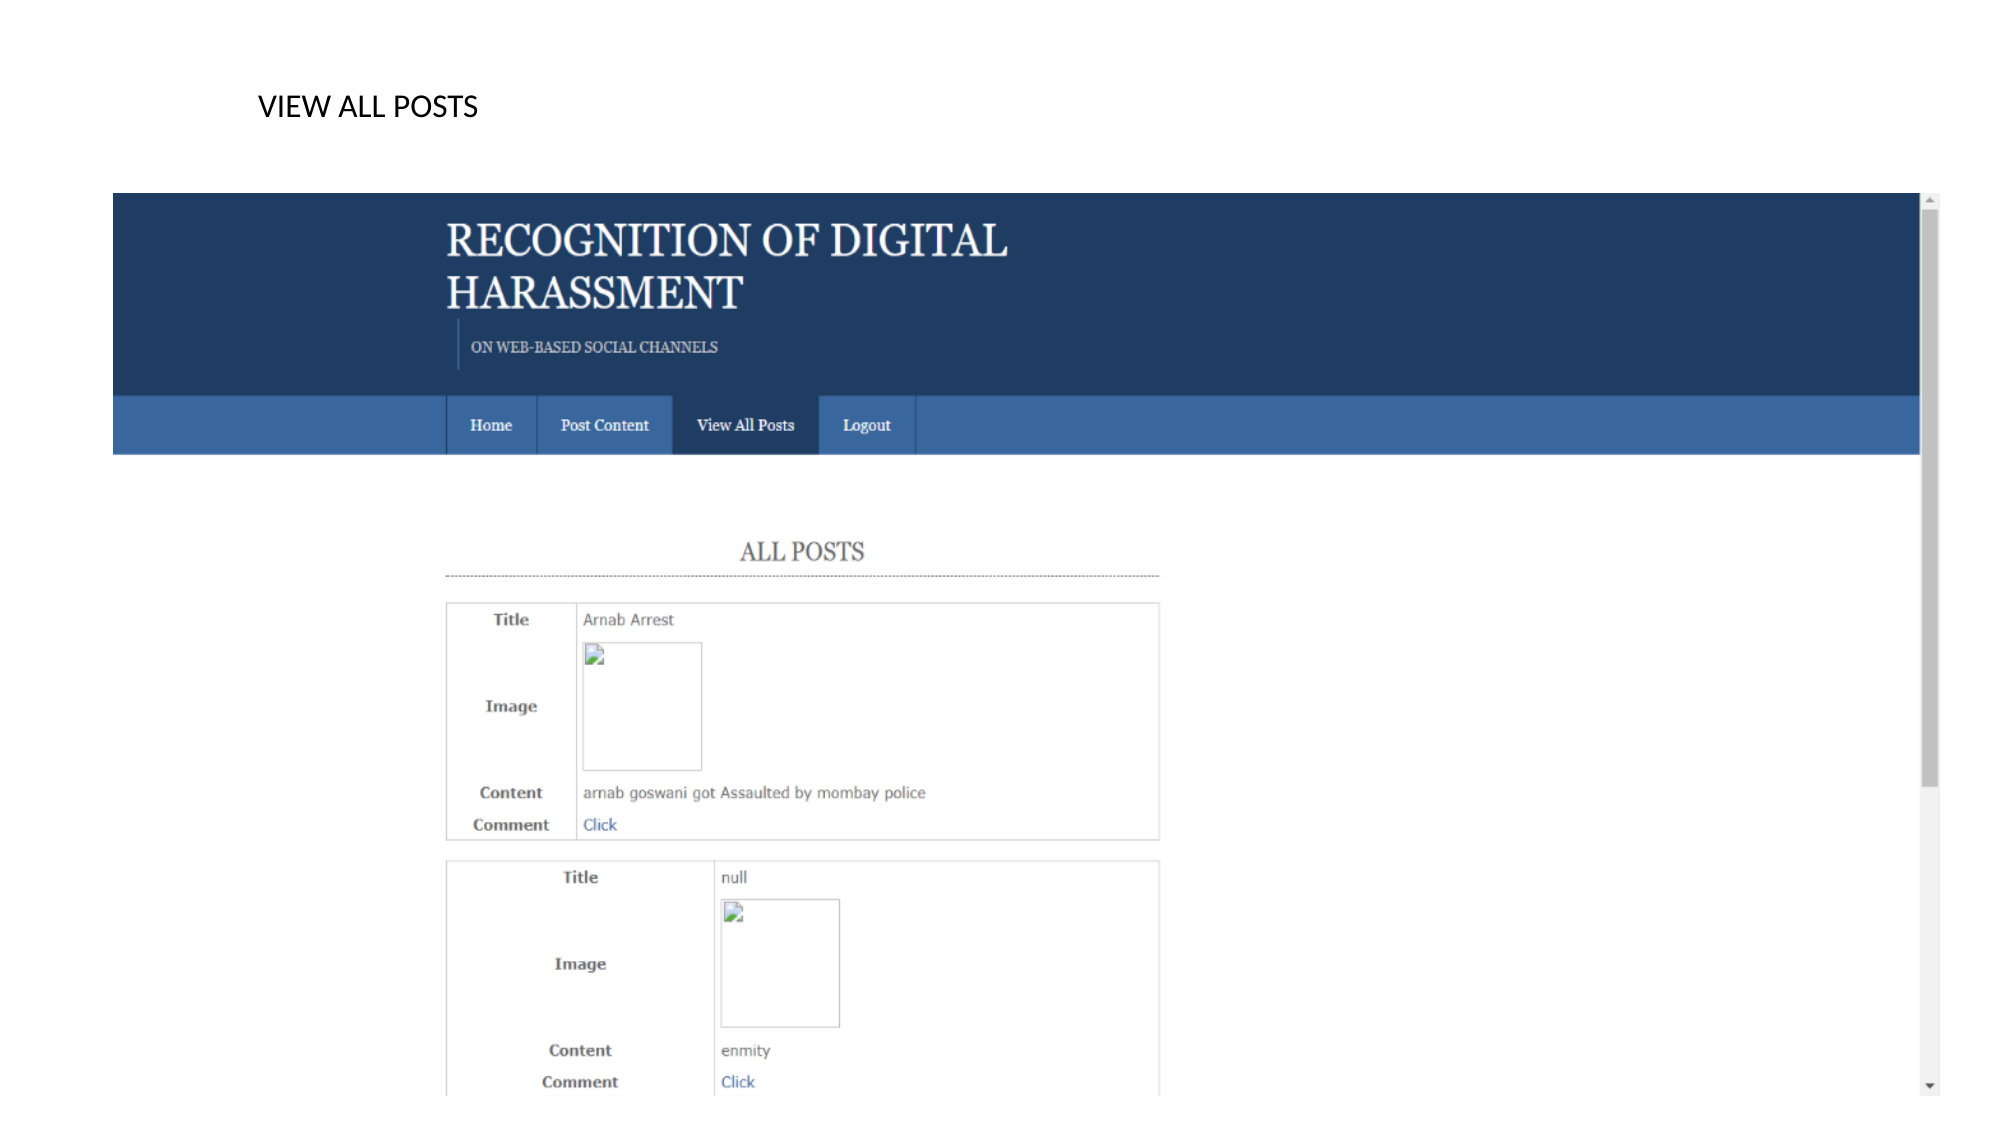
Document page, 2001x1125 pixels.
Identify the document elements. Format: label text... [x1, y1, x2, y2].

picture [113, 193, 1940, 1096]
text_box VIEW ALL POSTS [243, 76, 507, 132]
